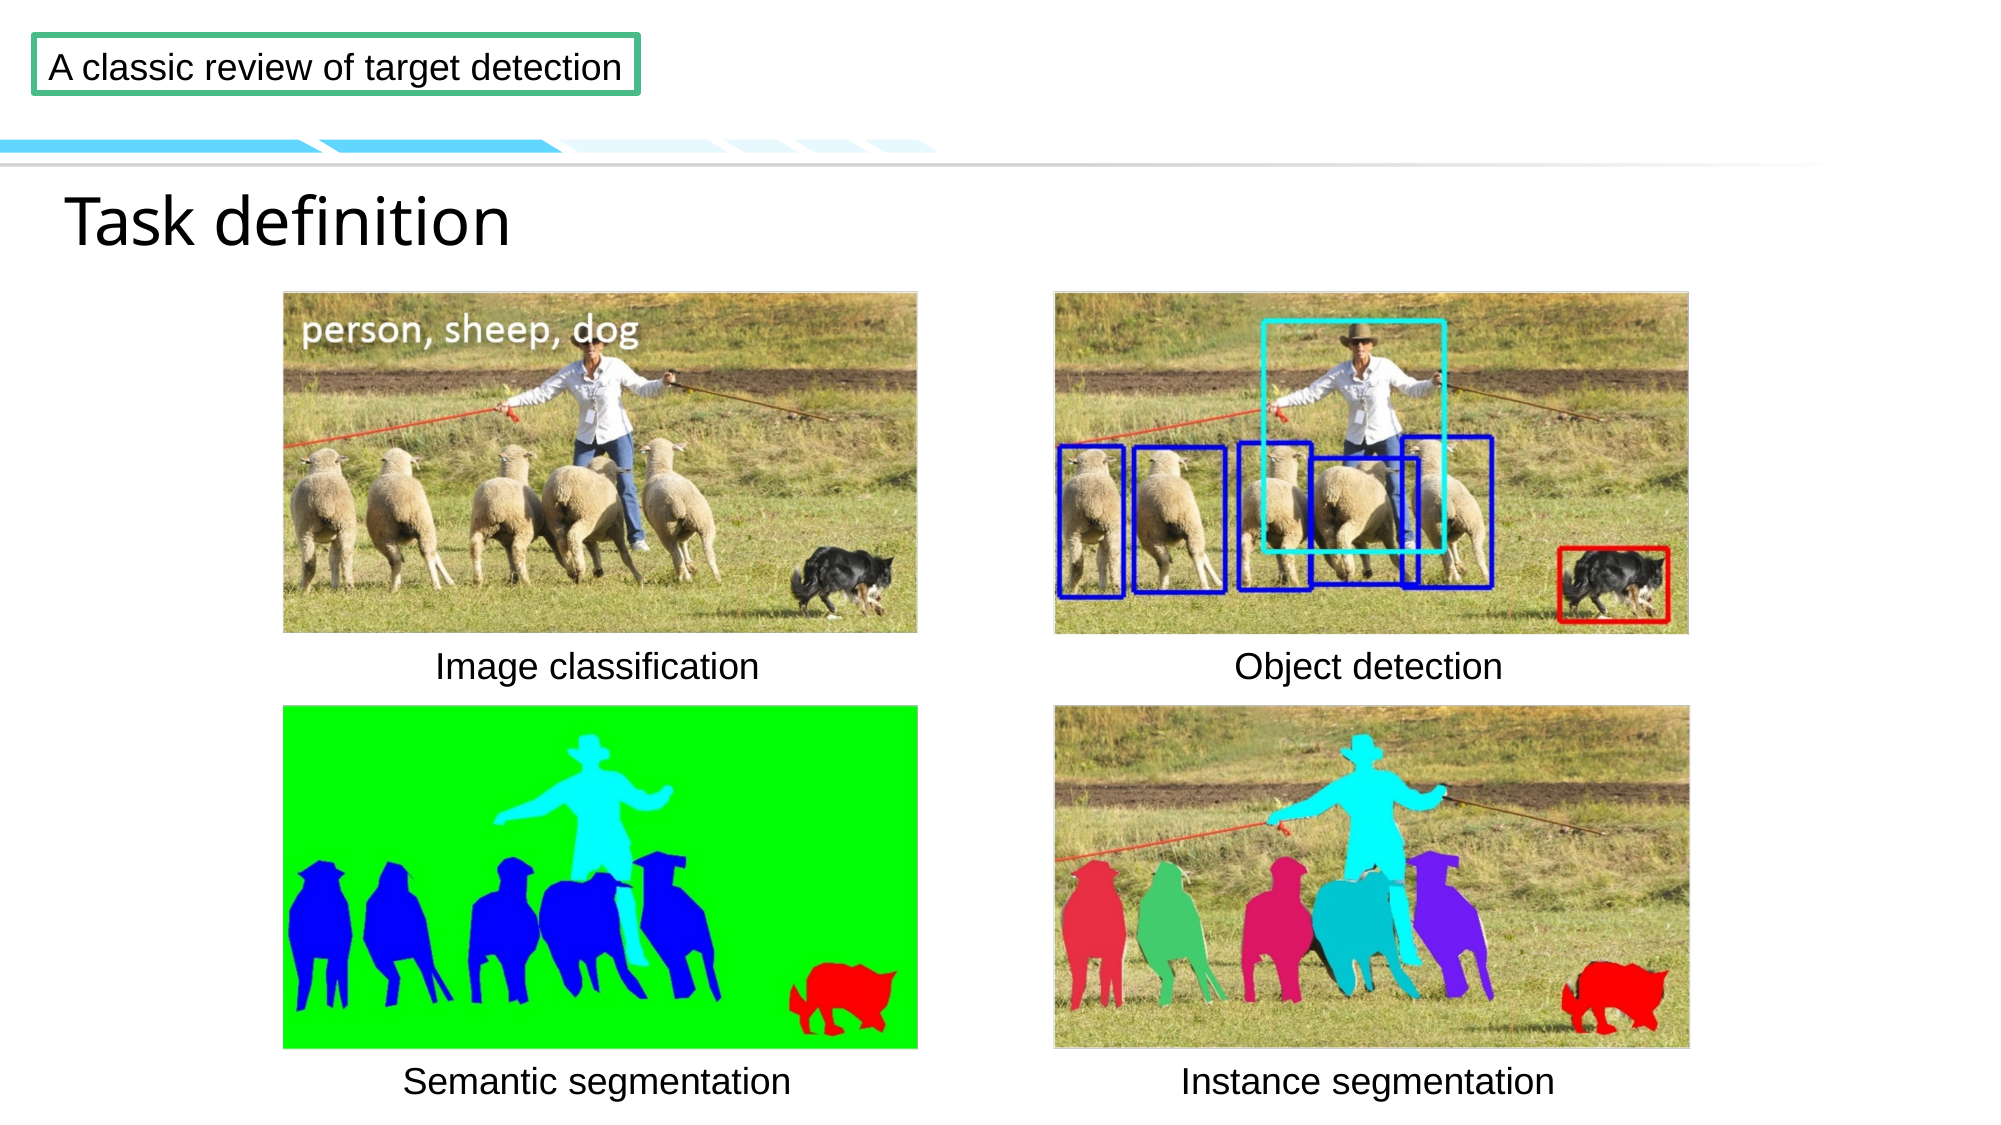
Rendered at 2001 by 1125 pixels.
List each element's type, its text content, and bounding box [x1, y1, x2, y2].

text_box Object detection [1232, 640, 1508, 688]
text_box [1053, 705, 1691, 1049]
text_box [282, 291, 918, 633]
picture [0, 163, 1851, 167]
text_box Instance segmentation [1178, 1055, 1560, 1103]
text_box [282, 705, 918, 1050]
text_box [1053, 291, 1689, 635]
text_box Task definition [62, 176, 528, 259]
text_box Semantic segmentation [400, 1055, 797, 1103]
text_box Image classification [433, 640, 765, 688]
